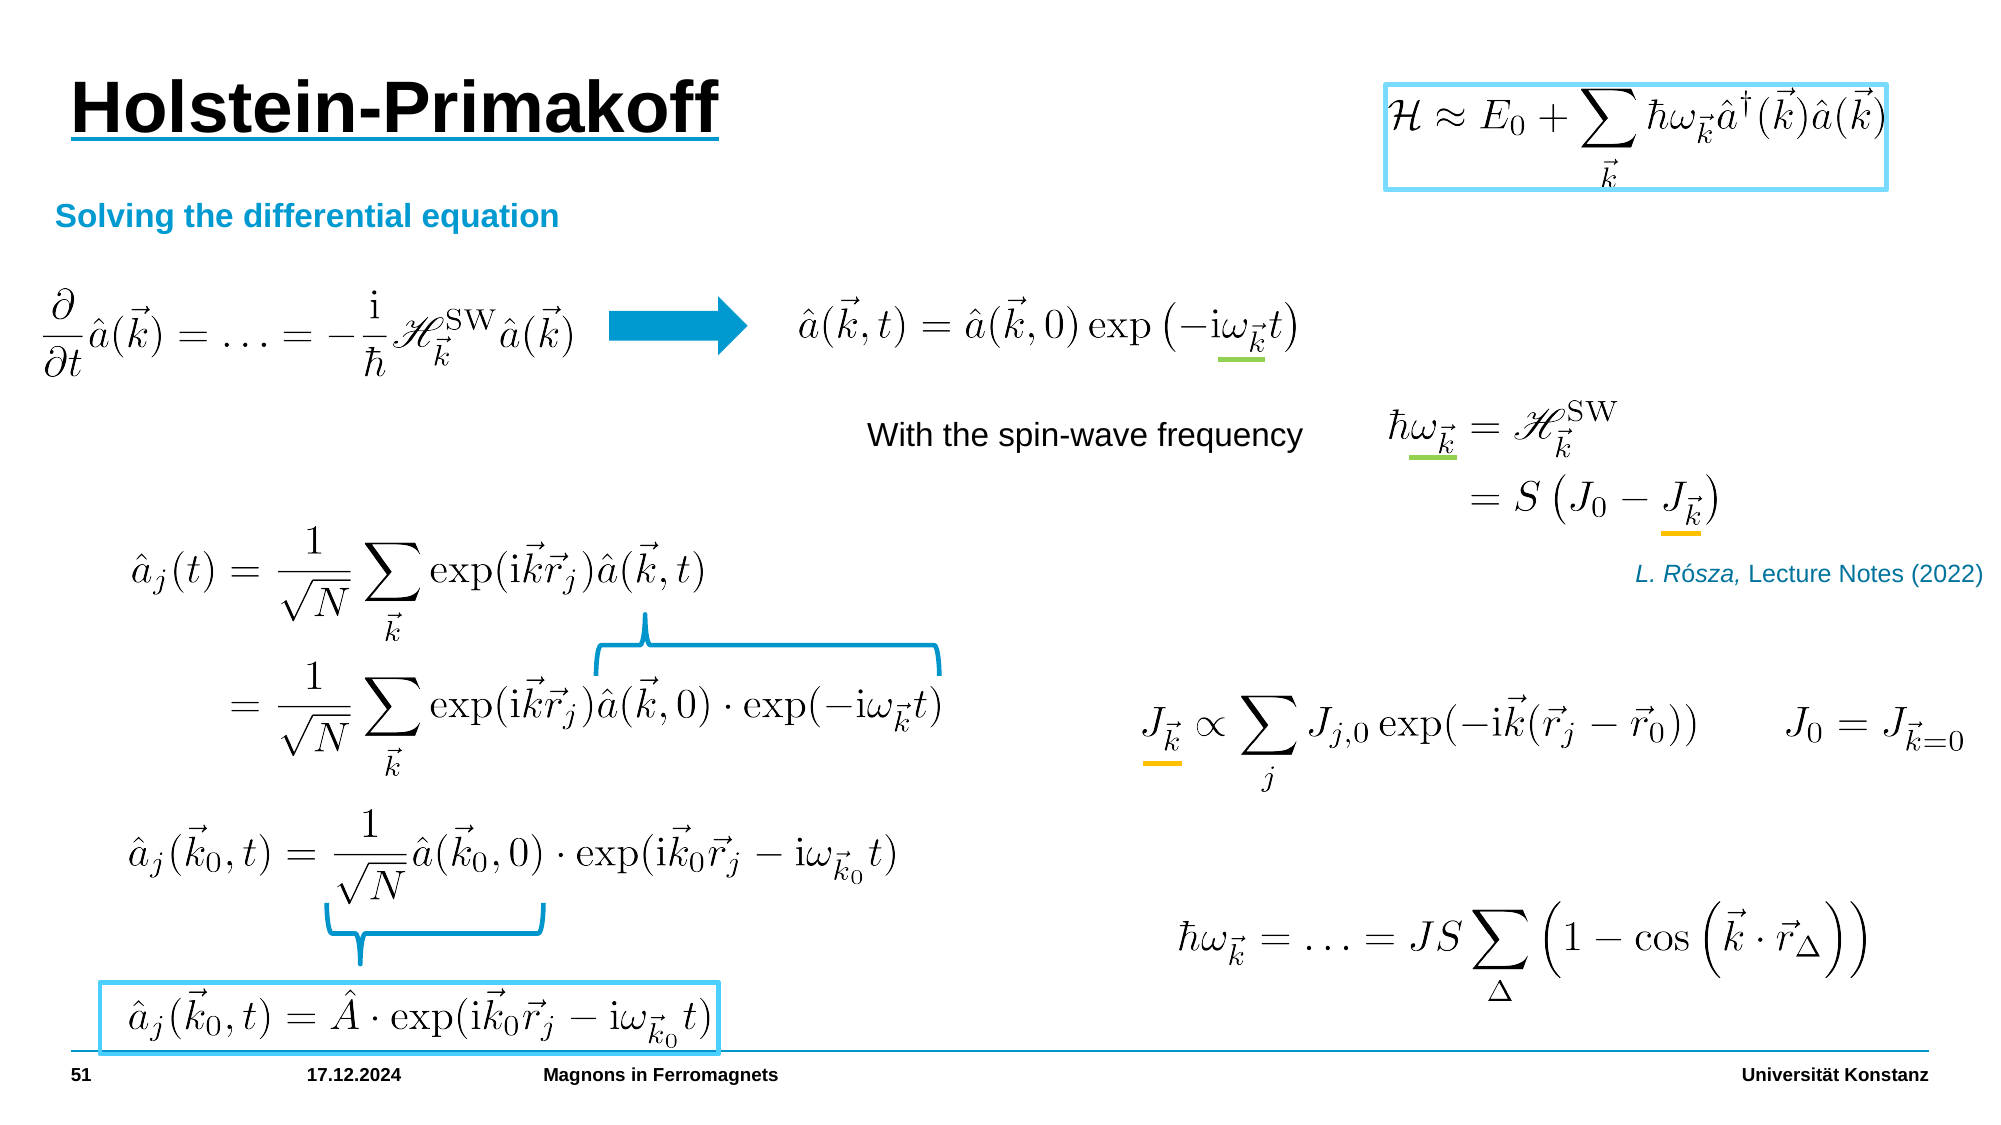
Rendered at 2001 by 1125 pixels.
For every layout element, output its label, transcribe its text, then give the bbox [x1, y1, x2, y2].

picture [1179, 900, 1866, 1001]
text_box With the spin-wave frequency [852, 405, 1319, 461]
picture [128, 808, 895, 1048]
picture [43, 288, 572, 377]
text_box L. Rósza, Lecture Notes (2022) [1620, 549, 2000, 595]
text_box [607, 294, 750, 358]
picture [799, 295, 1296, 352]
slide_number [306, 1058, 512, 1094]
picture [1389, 400, 1717, 525]
slide_number 51 [70, 1058, 276, 1094]
text_box [98, 980, 127, 1056]
list Solving the differential equation [55, 189, 969, 863]
footer Magnons in Ferromagnets [543, 1058, 1489, 1094]
picture [1387, 87, 1885, 188]
picture [132, 526, 940, 776]
title Holstein-Primakoff [70, 66, 1457, 268]
picture [1142, 694, 1964, 792]
